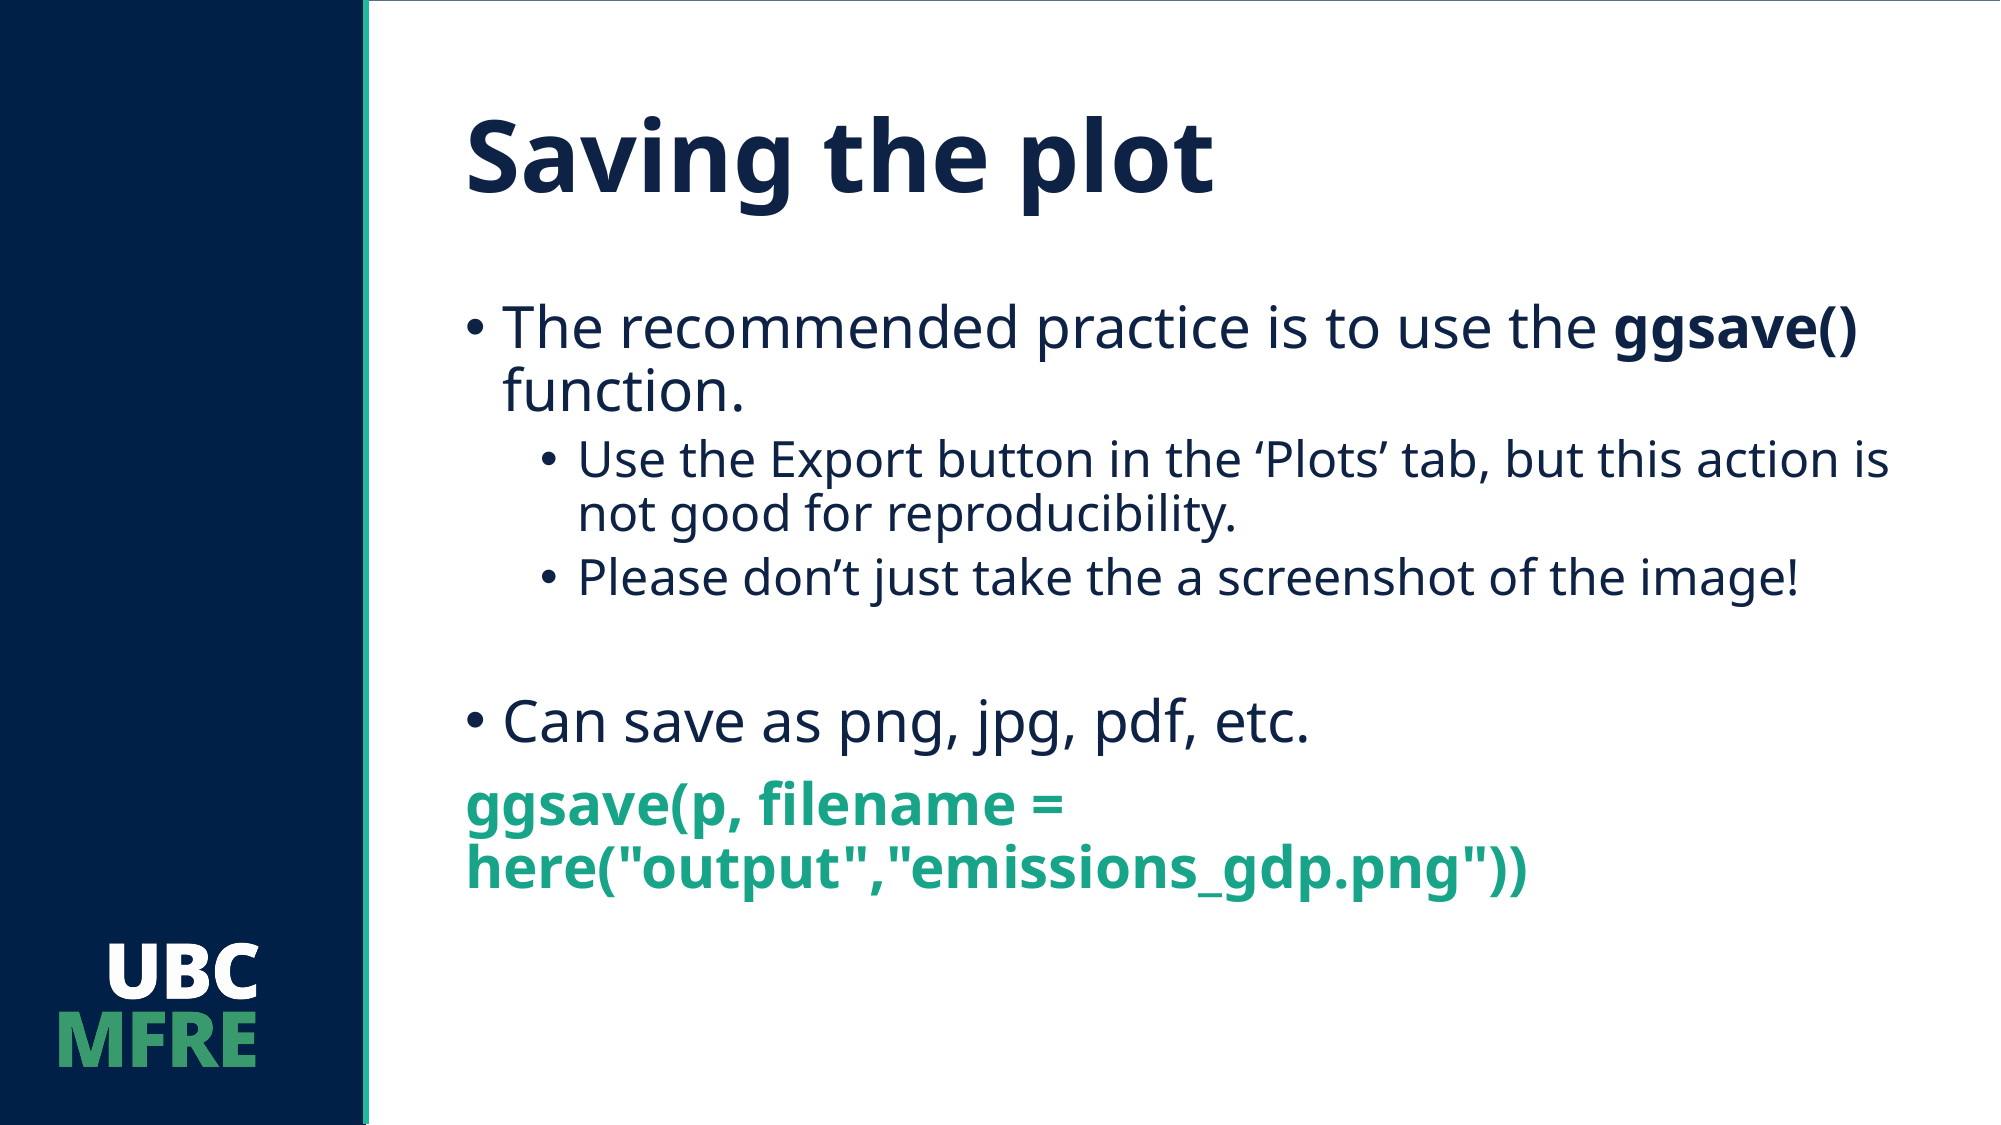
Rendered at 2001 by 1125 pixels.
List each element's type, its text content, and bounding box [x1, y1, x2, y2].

title Saving the plot [450, 50, 1943, 269]
picture [37, 928, 279, 1083]
list The recommended practice is to use the ggsave() function. Use the Export button in the ‘Plots’ tab, but this action is not good for reproducibility. Please don’t just take the a screenshot of the image! Can save as png, jpg, pdf, etc. ggsave(p, filename = here("output","emissions_gdp.png")) [450, 290, 1943, 1083]
